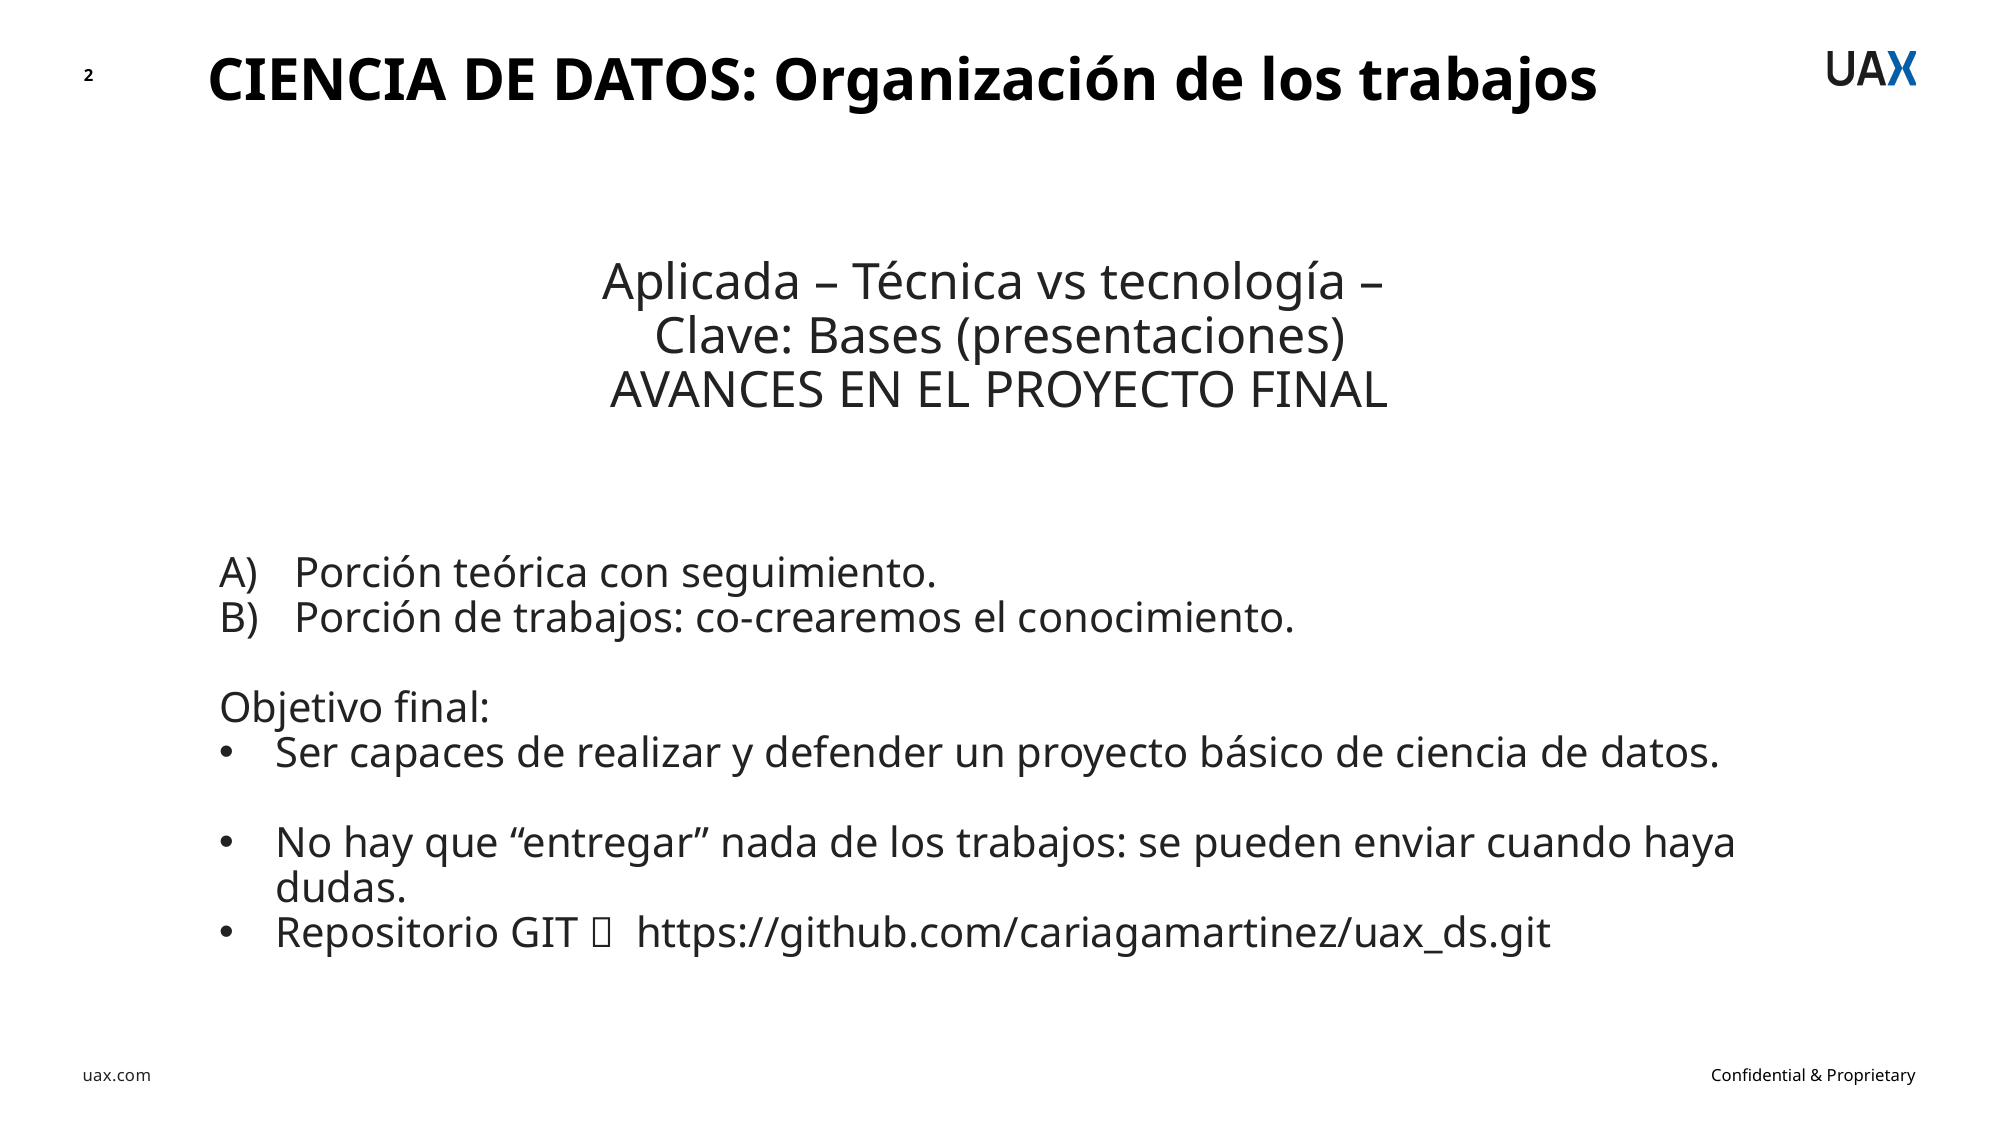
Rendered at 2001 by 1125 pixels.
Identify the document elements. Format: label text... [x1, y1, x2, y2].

text_box Porción teórica con seguimiento. Porción de trabajos: co-crearemos el conocimiento. Objetivo final: Ser capaces de realizar y defender un proyecto básico de ciencia de datos. No hay que “entregar” nada de los trabajos: se pueden enviar cuando haya dudas. Repositorio GIT  https://github.com/cariagamartinez/uax_ds.git [207, 539, 1800, 969]
text_box Aplicada – Técnica vs tecnología – Clave: Bases (presentaciones) AVANCES EN EL PROYECTO FINAL [432, 245, 1568, 431]
slide_number 2 [83, 62, 137, 86]
title CIENCIA DE DATOS: Organización de los trabajos [207, 50, 2000, 138]
